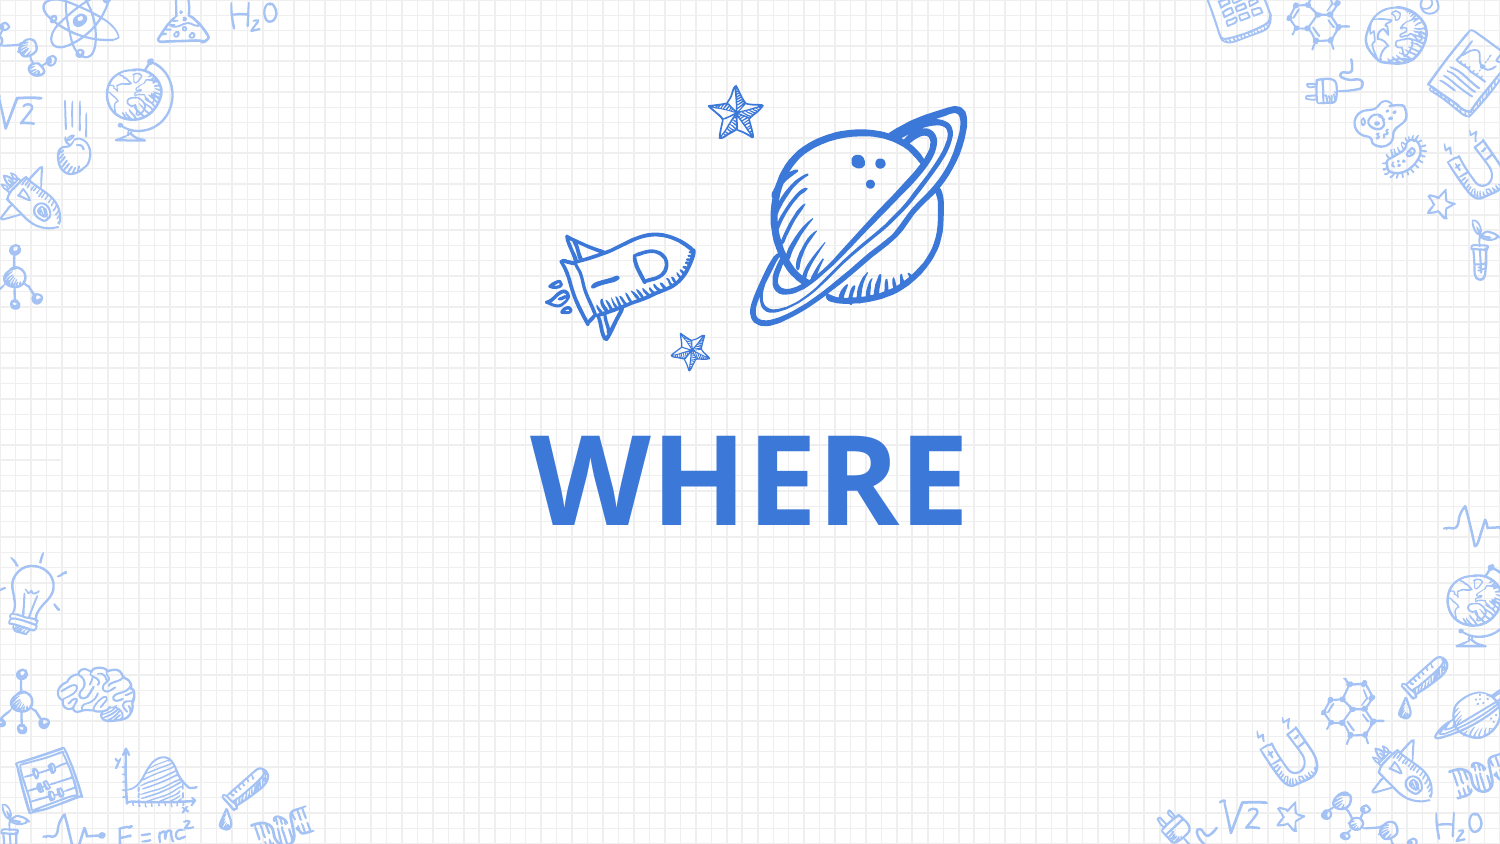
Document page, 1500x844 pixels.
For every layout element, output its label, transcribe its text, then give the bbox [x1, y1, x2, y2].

text_box [750, 106, 968, 327]
text_box [670, 332, 711, 372]
title WHERE [112, 375, 1388, 566]
text_box [545, 232, 696, 341]
text_box [708, 85, 764, 140]
